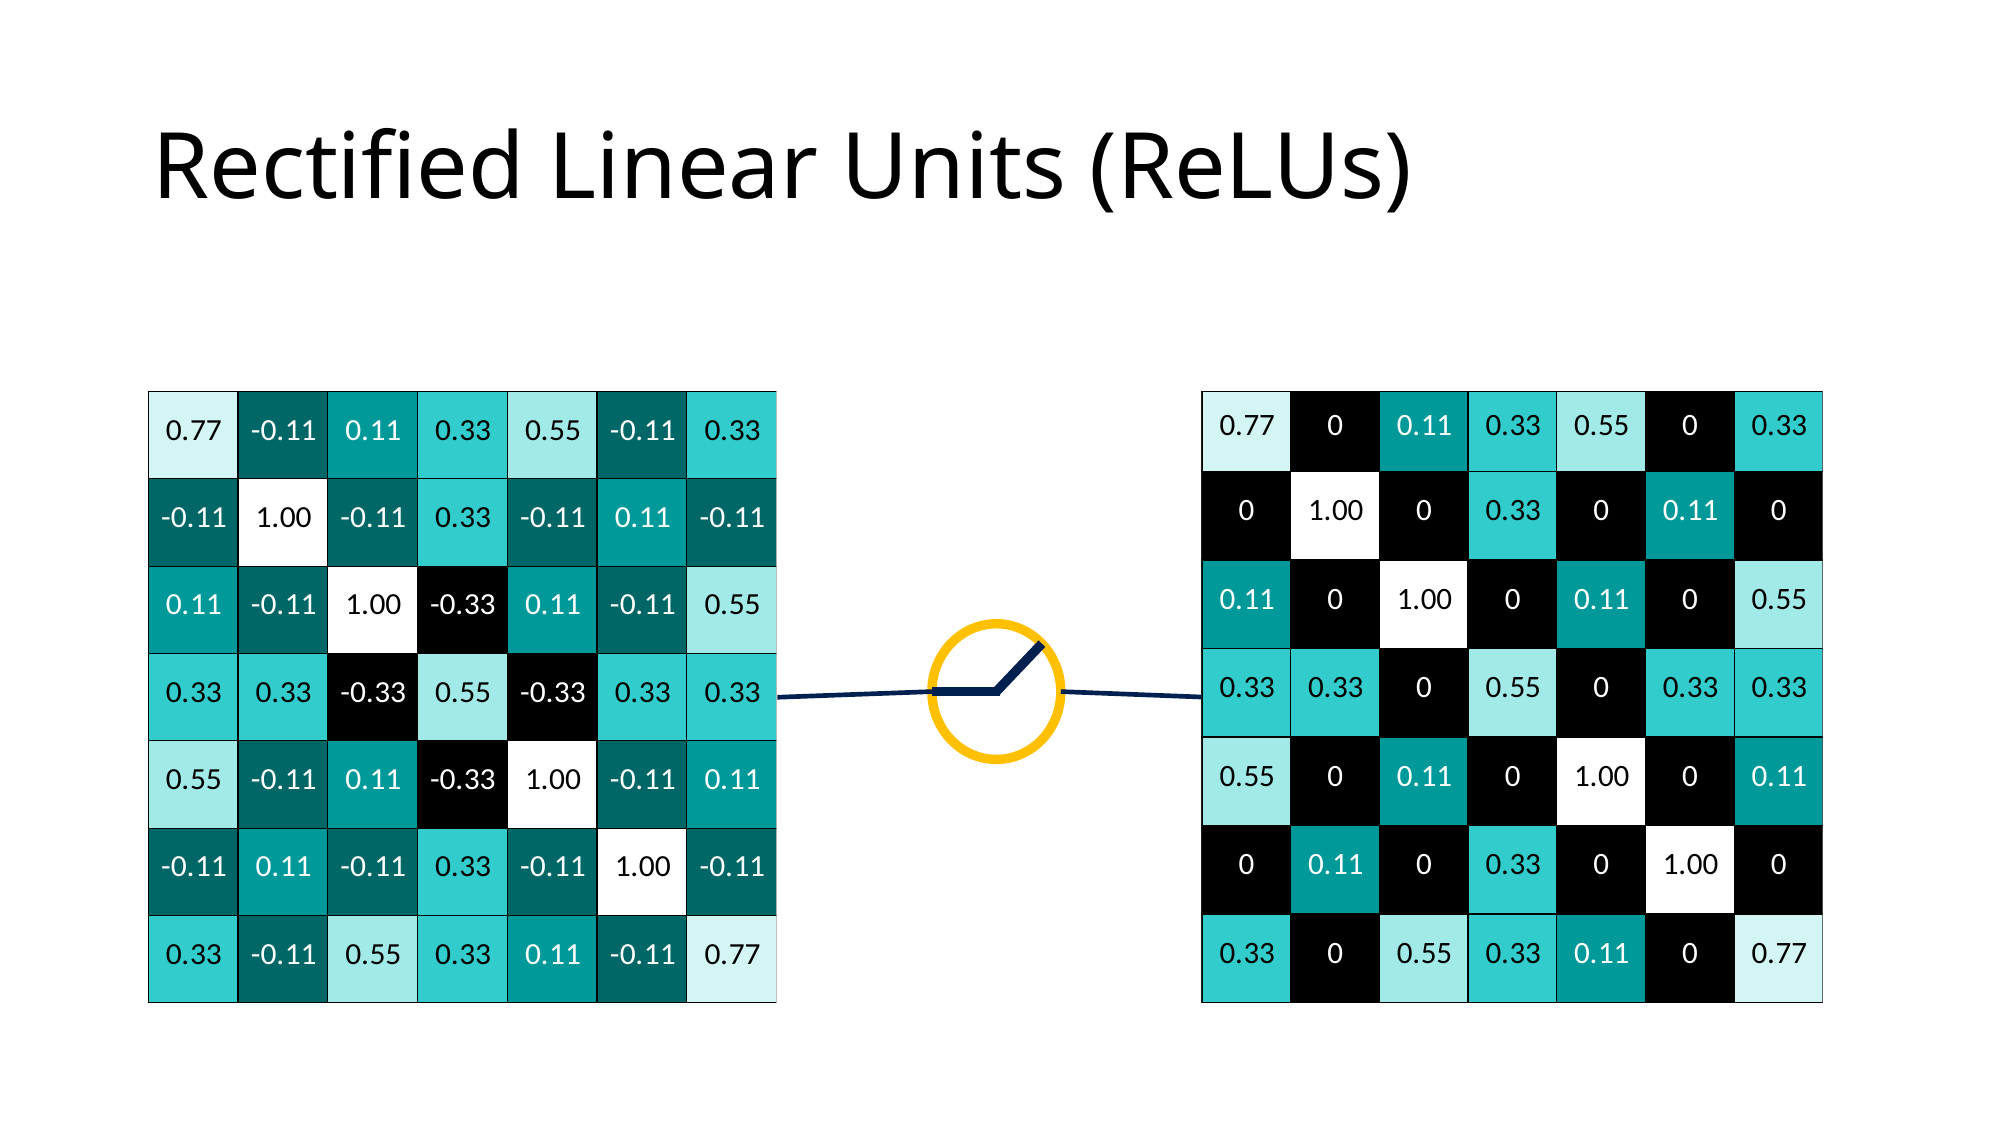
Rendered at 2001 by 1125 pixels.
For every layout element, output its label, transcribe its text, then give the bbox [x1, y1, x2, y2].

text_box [147, 390, 1824, 1004]
title Rectified Linear Units (ReLUs) [137, 59, 1863, 278]
